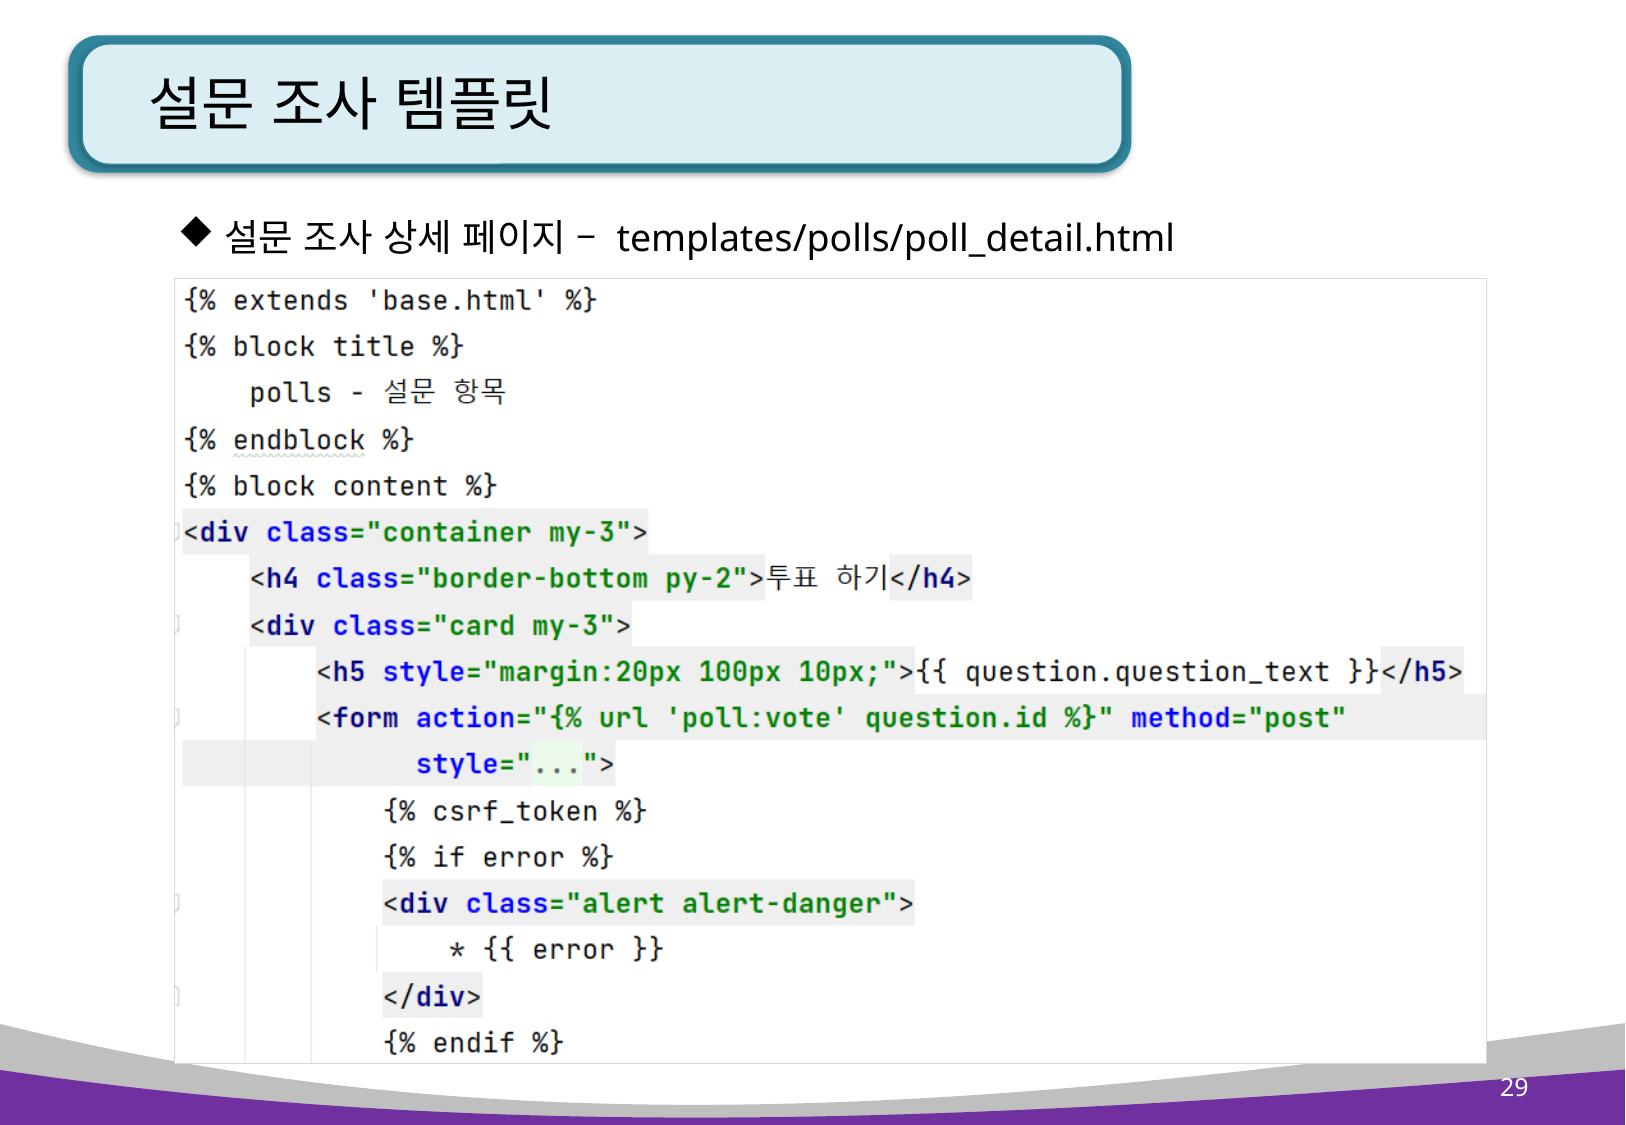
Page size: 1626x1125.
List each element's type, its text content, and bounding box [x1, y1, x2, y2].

picture [174, 278, 1487, 1065]
slide_number 29 [1452, 1058, 1544, 1119]
title 설문 조사 템플릿 [103, 32, 1121, 173]
text_box 설문 조사 상세 페이지 – templates/polls/poll_detail.html [162, 184, 1262, 267]
